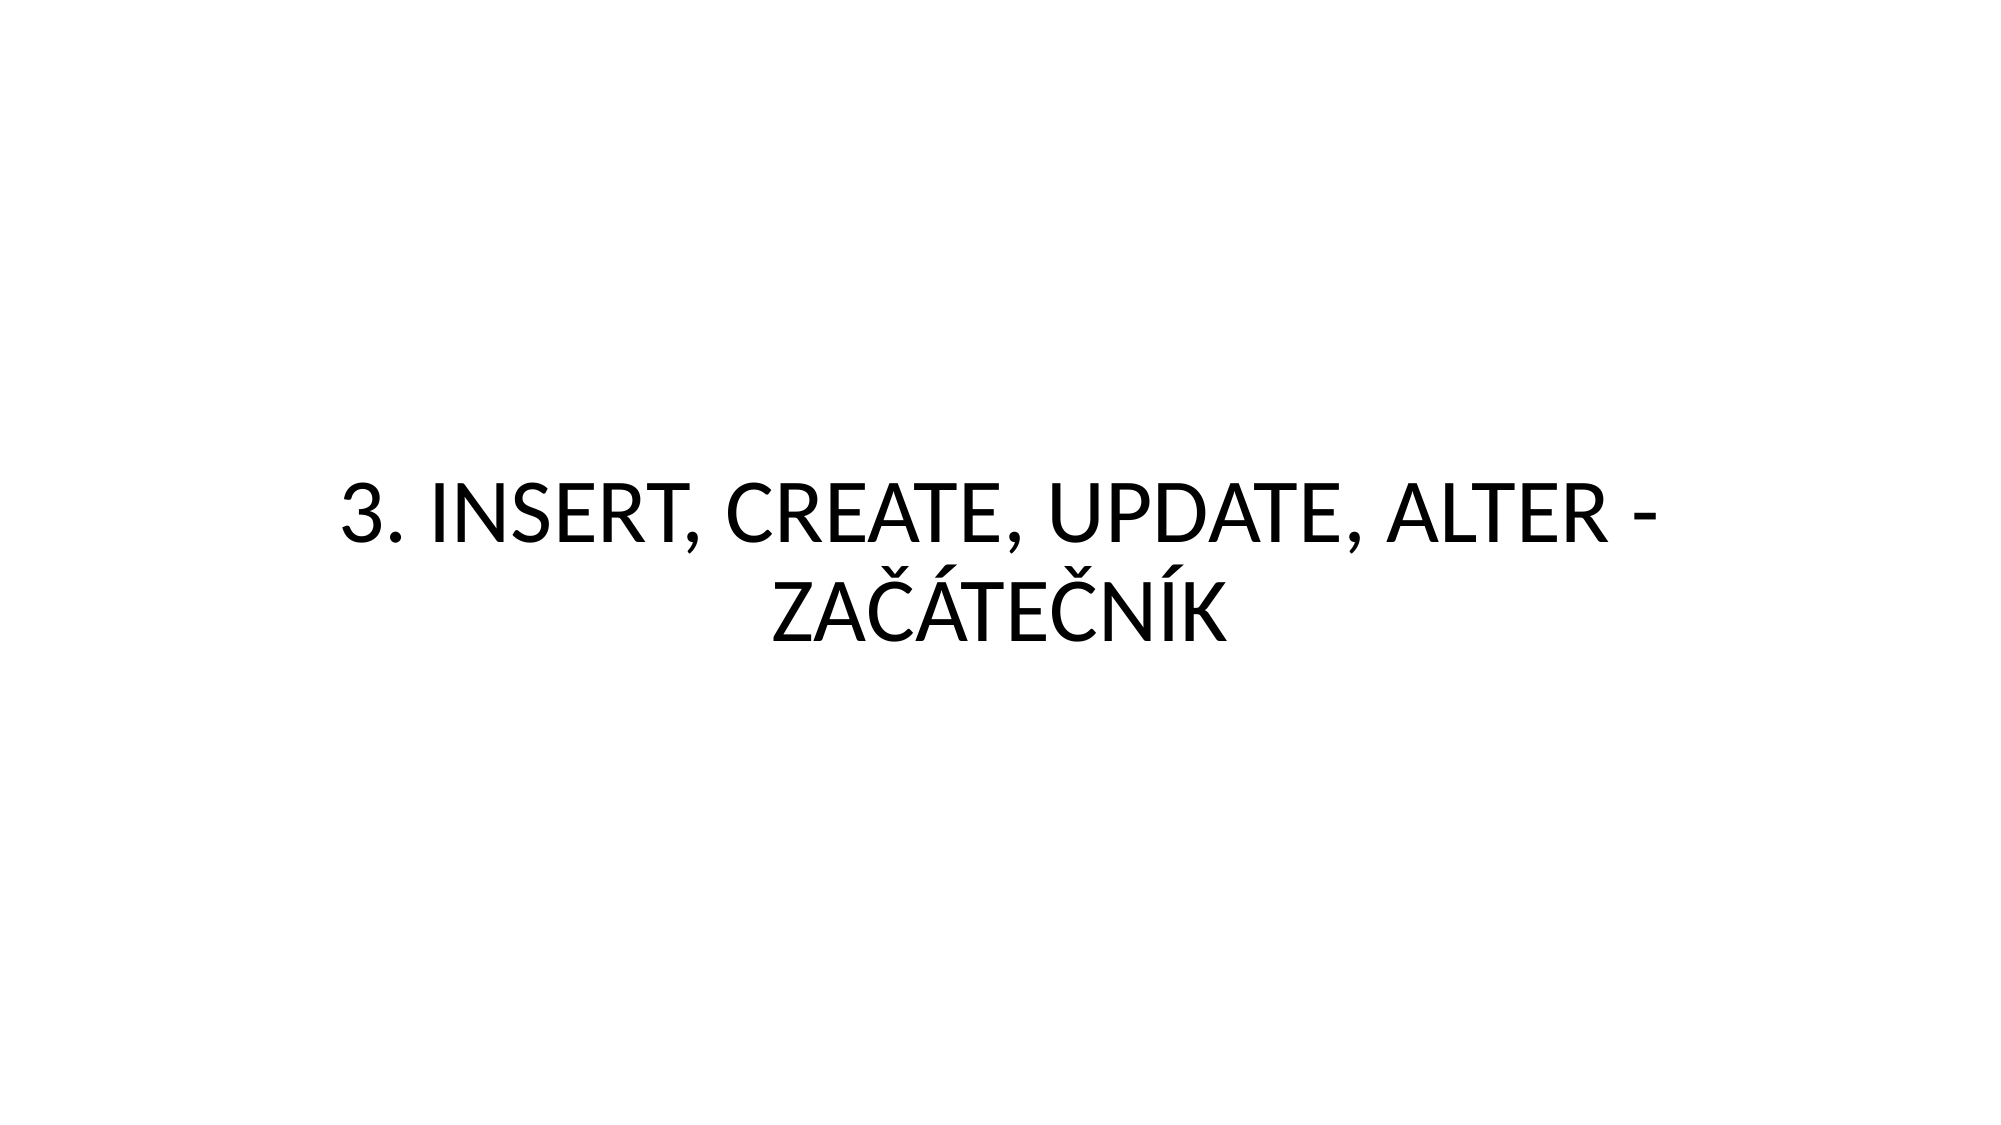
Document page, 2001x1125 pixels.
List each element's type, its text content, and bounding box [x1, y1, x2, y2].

title 3. INSERT, CREATE, UPDATE, ALTER - ZAČÁTEČNÍK [137, 453, 1863, 672]
